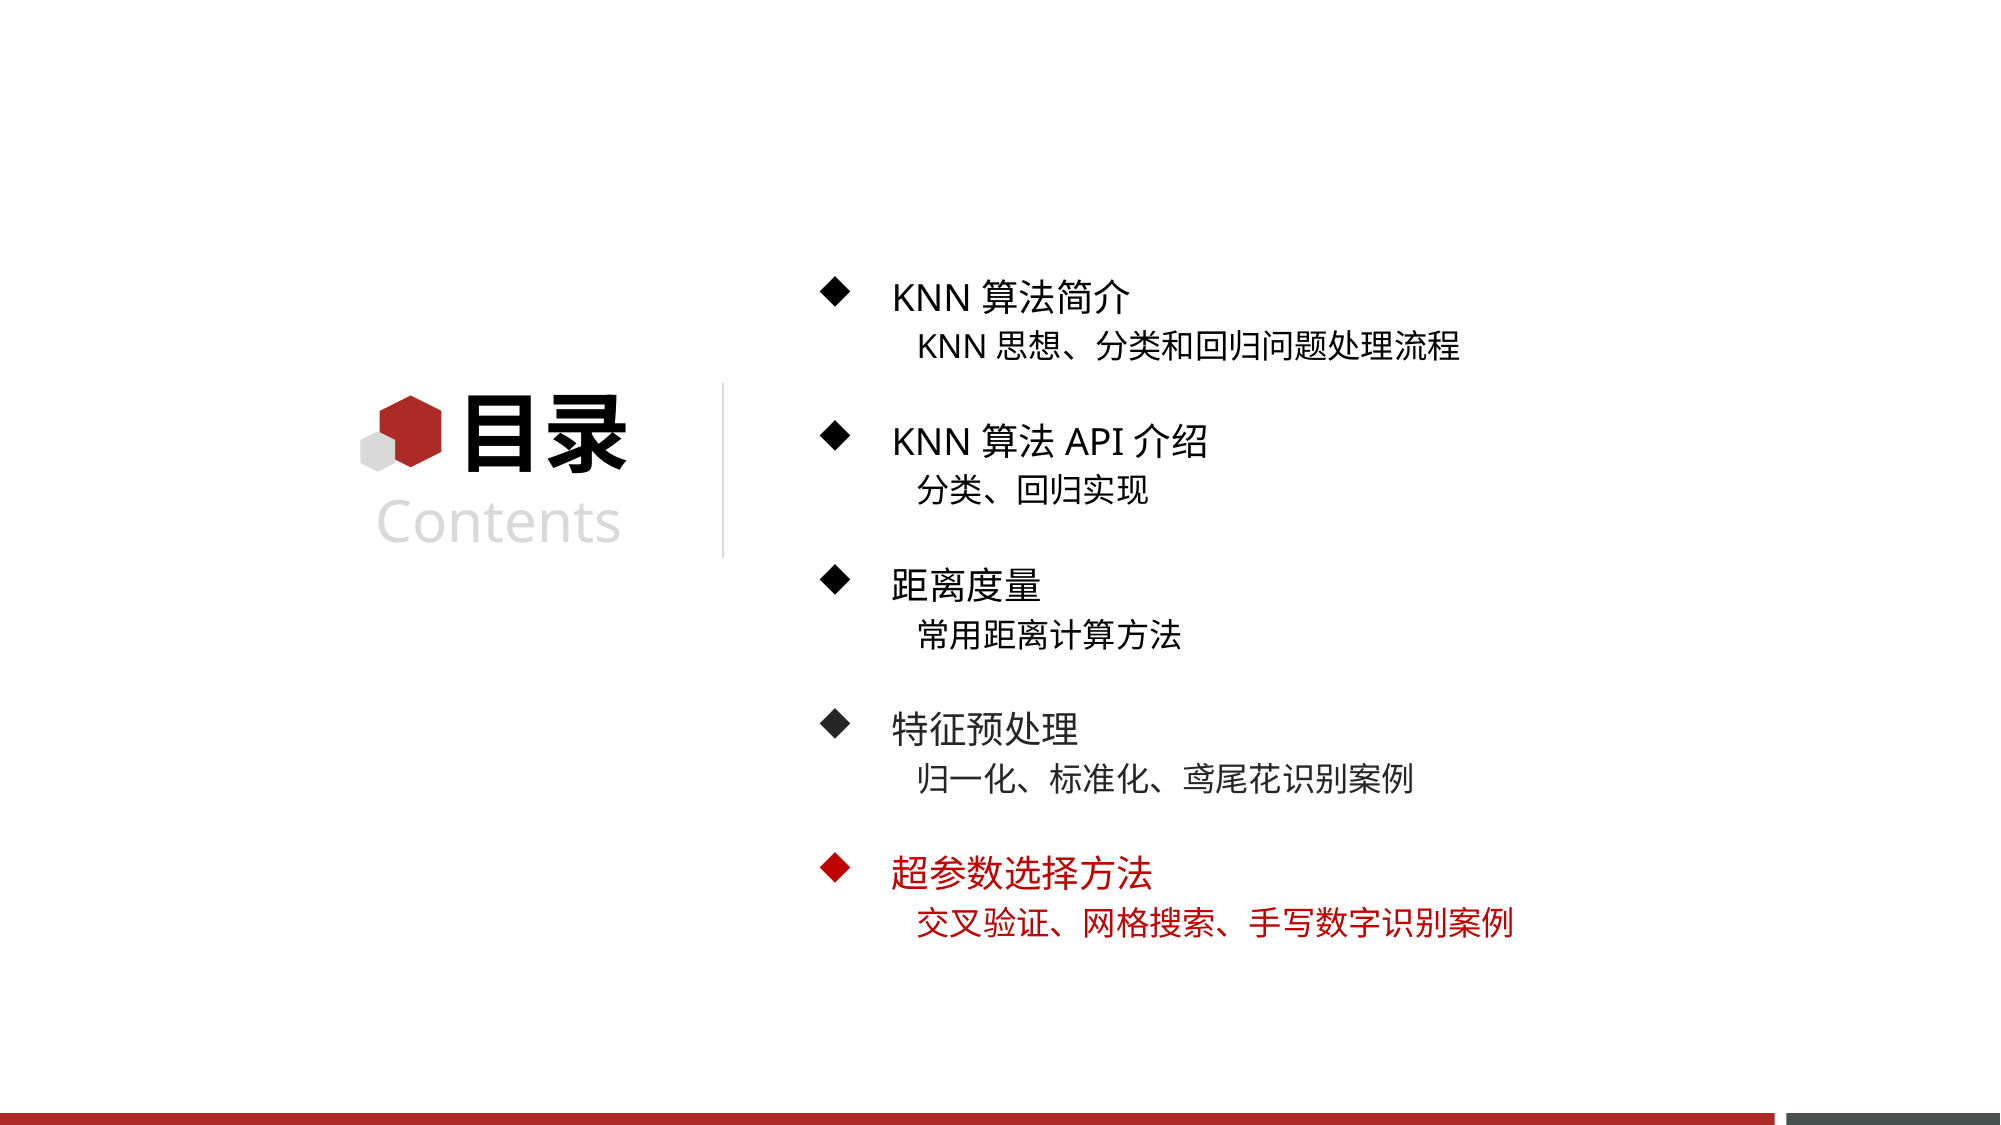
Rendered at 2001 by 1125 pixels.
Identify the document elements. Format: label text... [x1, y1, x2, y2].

list KNN算法简介 KNN思想、分类和回归问题处理流程 KNN算法API介绍 分类、回归实现 距离度量 常用距离计算方法 特征预处理 归一化、标准化、鸢尾花识别案例 超参数选择方法 交叉验证、网格搜索、手写数字识别案例 [801, 130, 1804, 1041]
